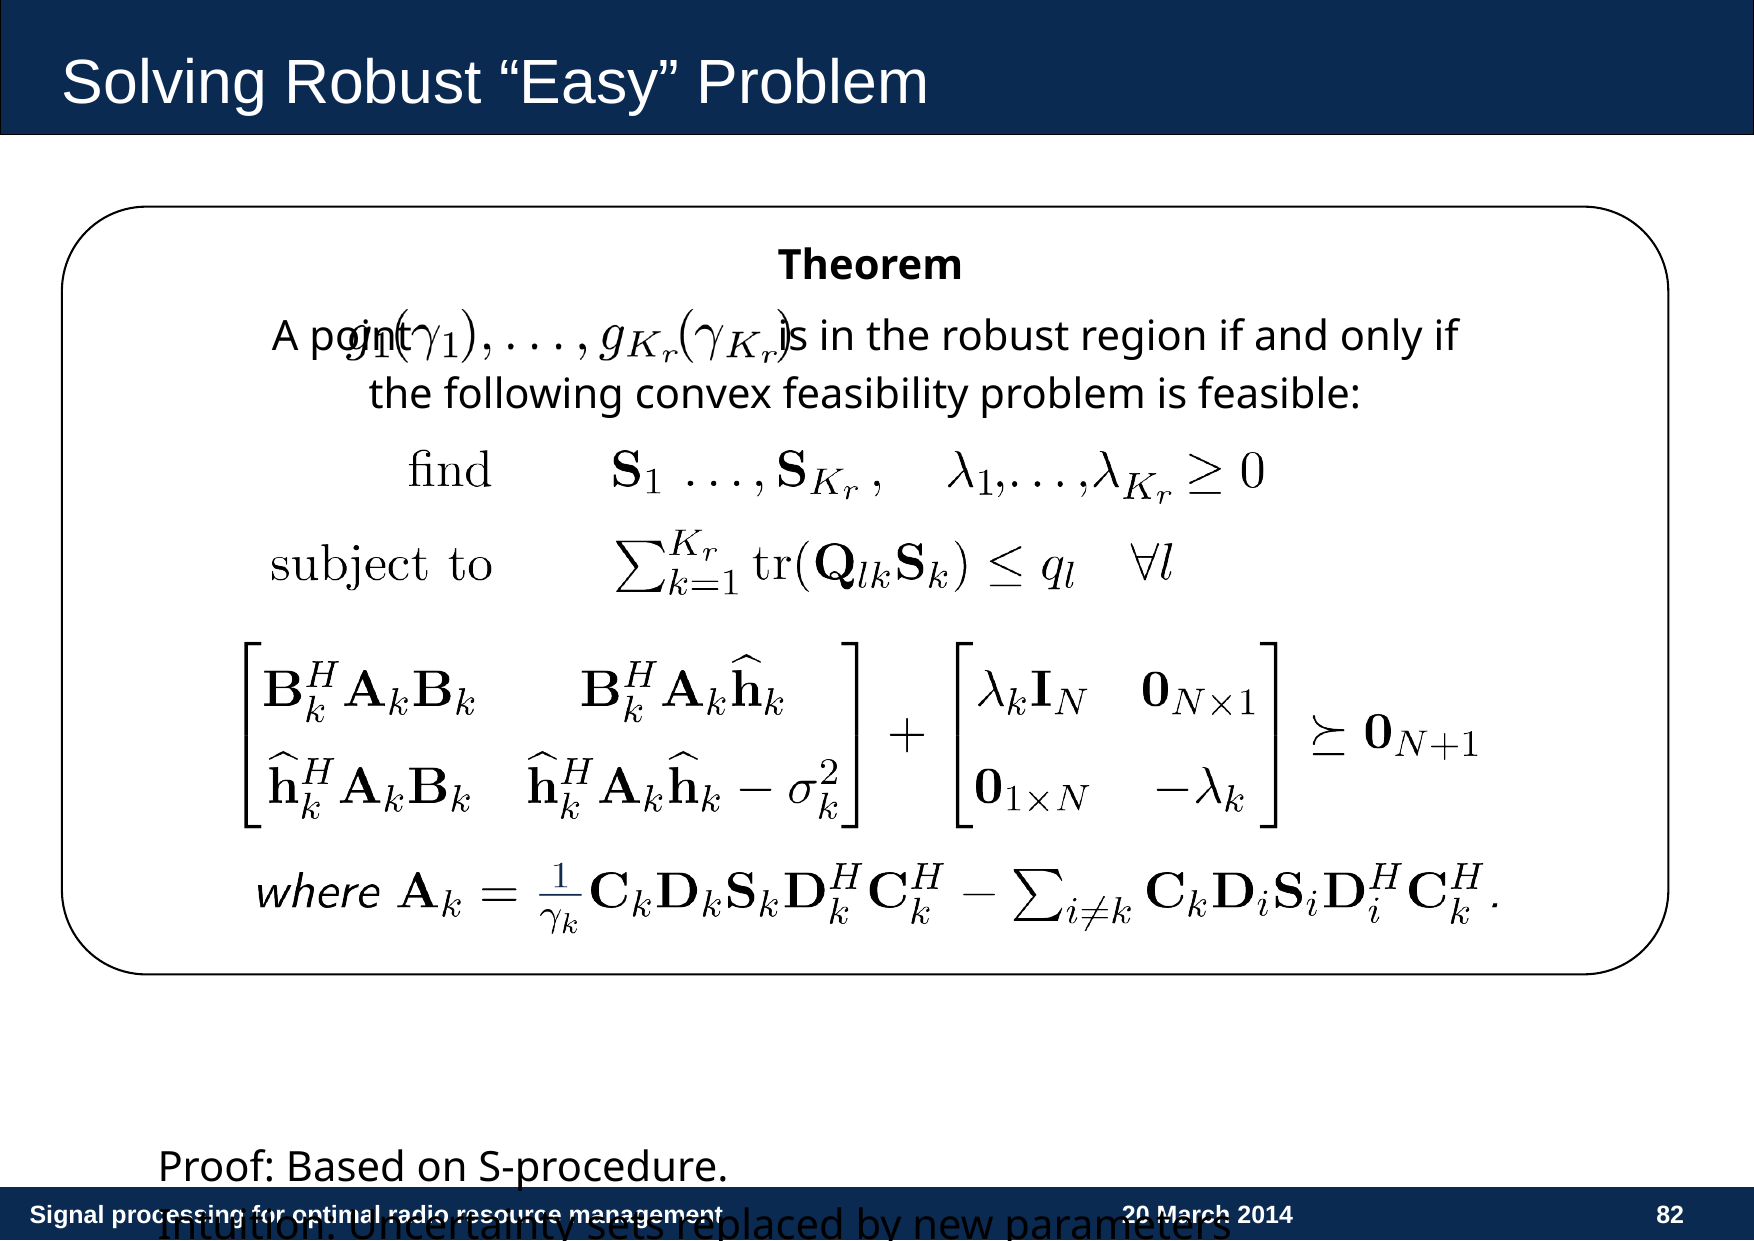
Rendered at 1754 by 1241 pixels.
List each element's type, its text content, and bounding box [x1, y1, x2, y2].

footer 20 March 2014 [829, 1180, 1586, 1241]
picture [227, 442, 1501, 1022]
picture [345, 303, 795, 370]
slide_number 82 [1627, 1180, 1714, 1241]
text_box [61, 206, 1669, 975]
slide_number Signal processing for optimal radio resource management [14, 1180, 771, 1241]
title Solving Robust “Easy” Problem [61, 22, 1663, 135]
